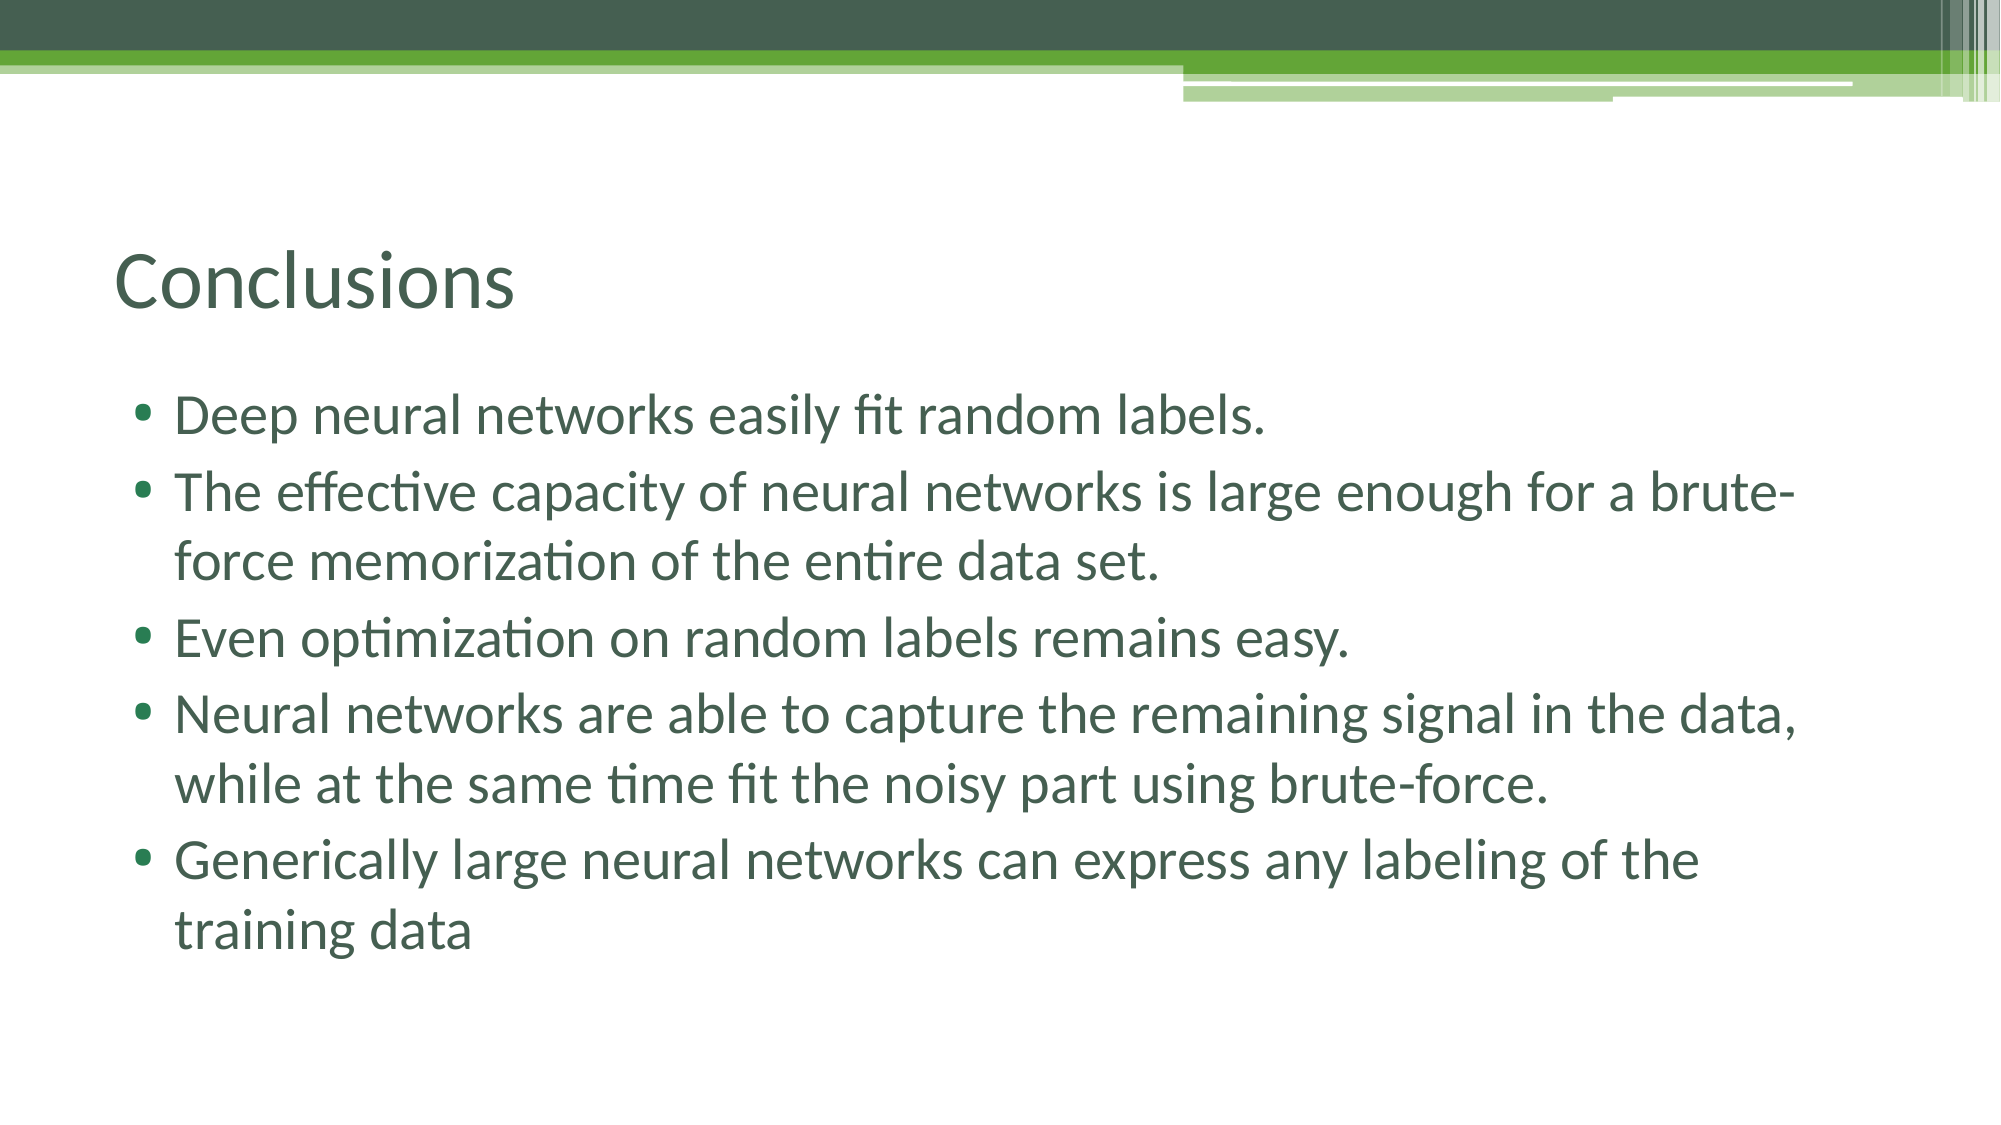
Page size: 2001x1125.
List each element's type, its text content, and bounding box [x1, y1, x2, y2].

list Deep neural networks easily fit random labels. The effective capacity of neural networks is large enough for a brute-force memorization of the entire data set. Even optimization on random labels remains easy. Neural networks are able to capture the remaining signal in the data, while at the same time fit the noisy part using brute-force. Generically large neural networks can express any labeling of the training data [99, 368, 1900, 1079]
title Conclusions [99, 187, 1900, 363]
